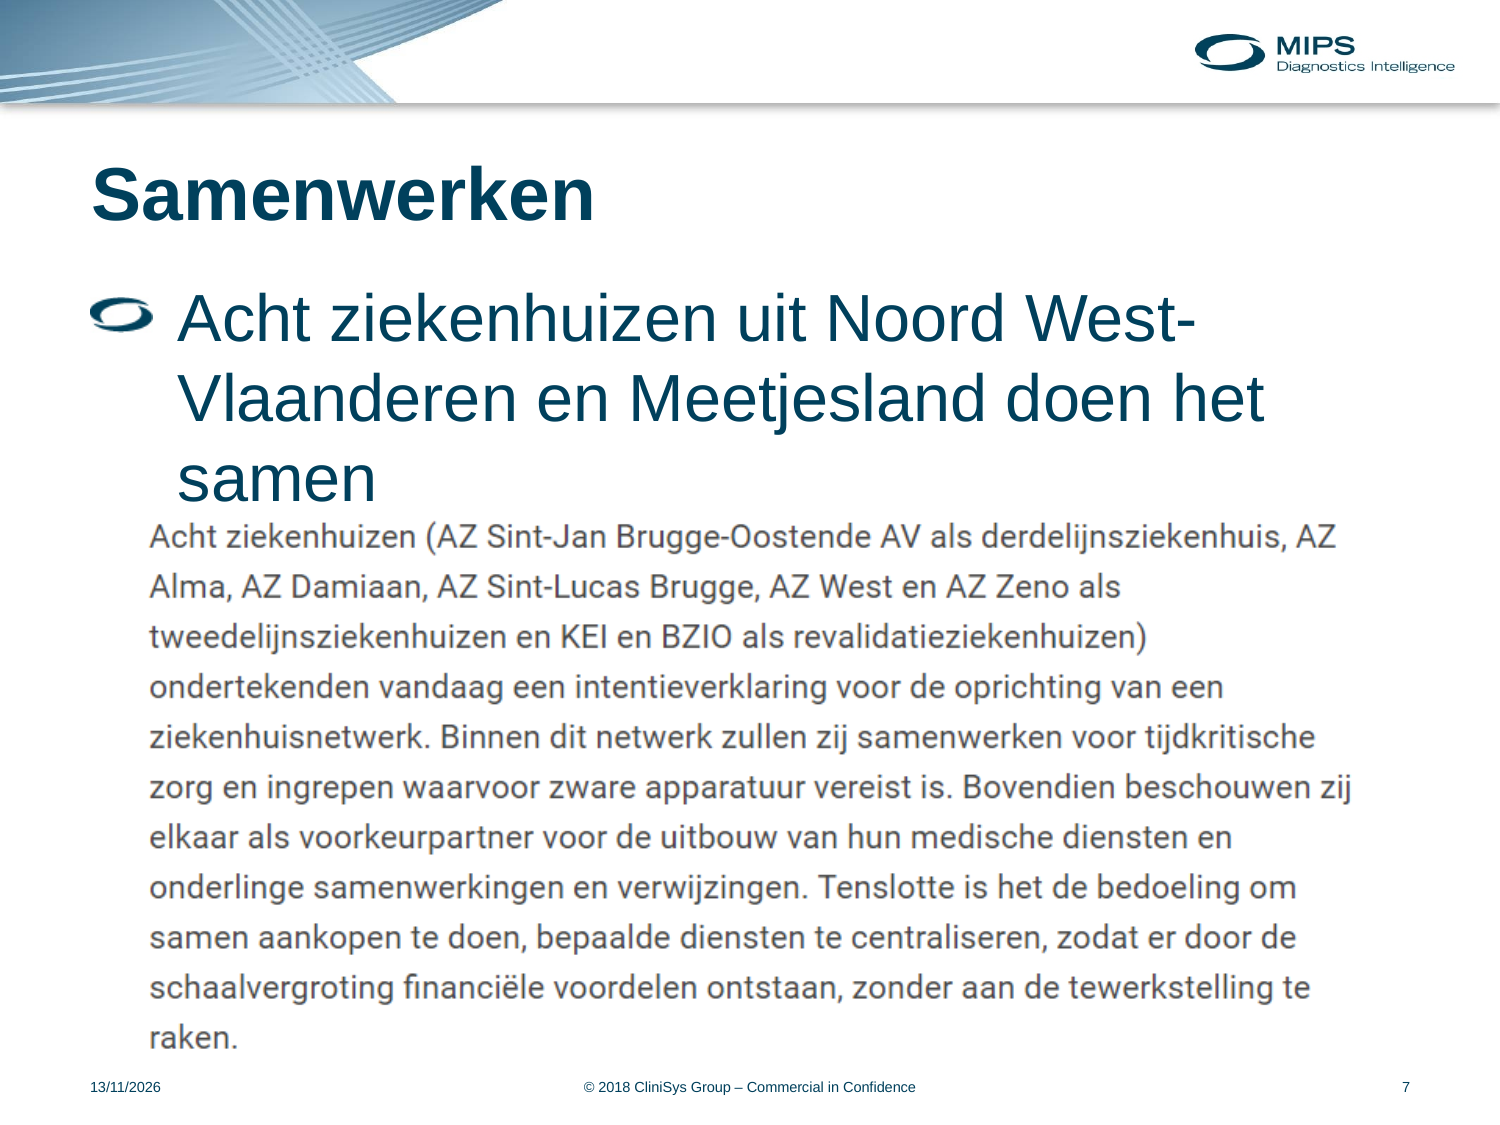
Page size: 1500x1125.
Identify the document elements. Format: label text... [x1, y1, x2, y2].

list Acht ziekenhuizen uit Noord West-Vlaanderen en Meetjesland doen het samen [75, 267, 1425, 1005]
picture [90, 297, 153, 333]
title Samenwerken [76, 125, 1427, 256]
footer © 2018 CliniSys Group – Commercial in Confidence [512, 1064, 988, 1103]
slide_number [75, 1024, 425, 1103]
picture [0, 0, 1500, 133]
slide_number 7 [1074, 1024, 1425, 1103]
picture [143, 512, 1361, 1064]
